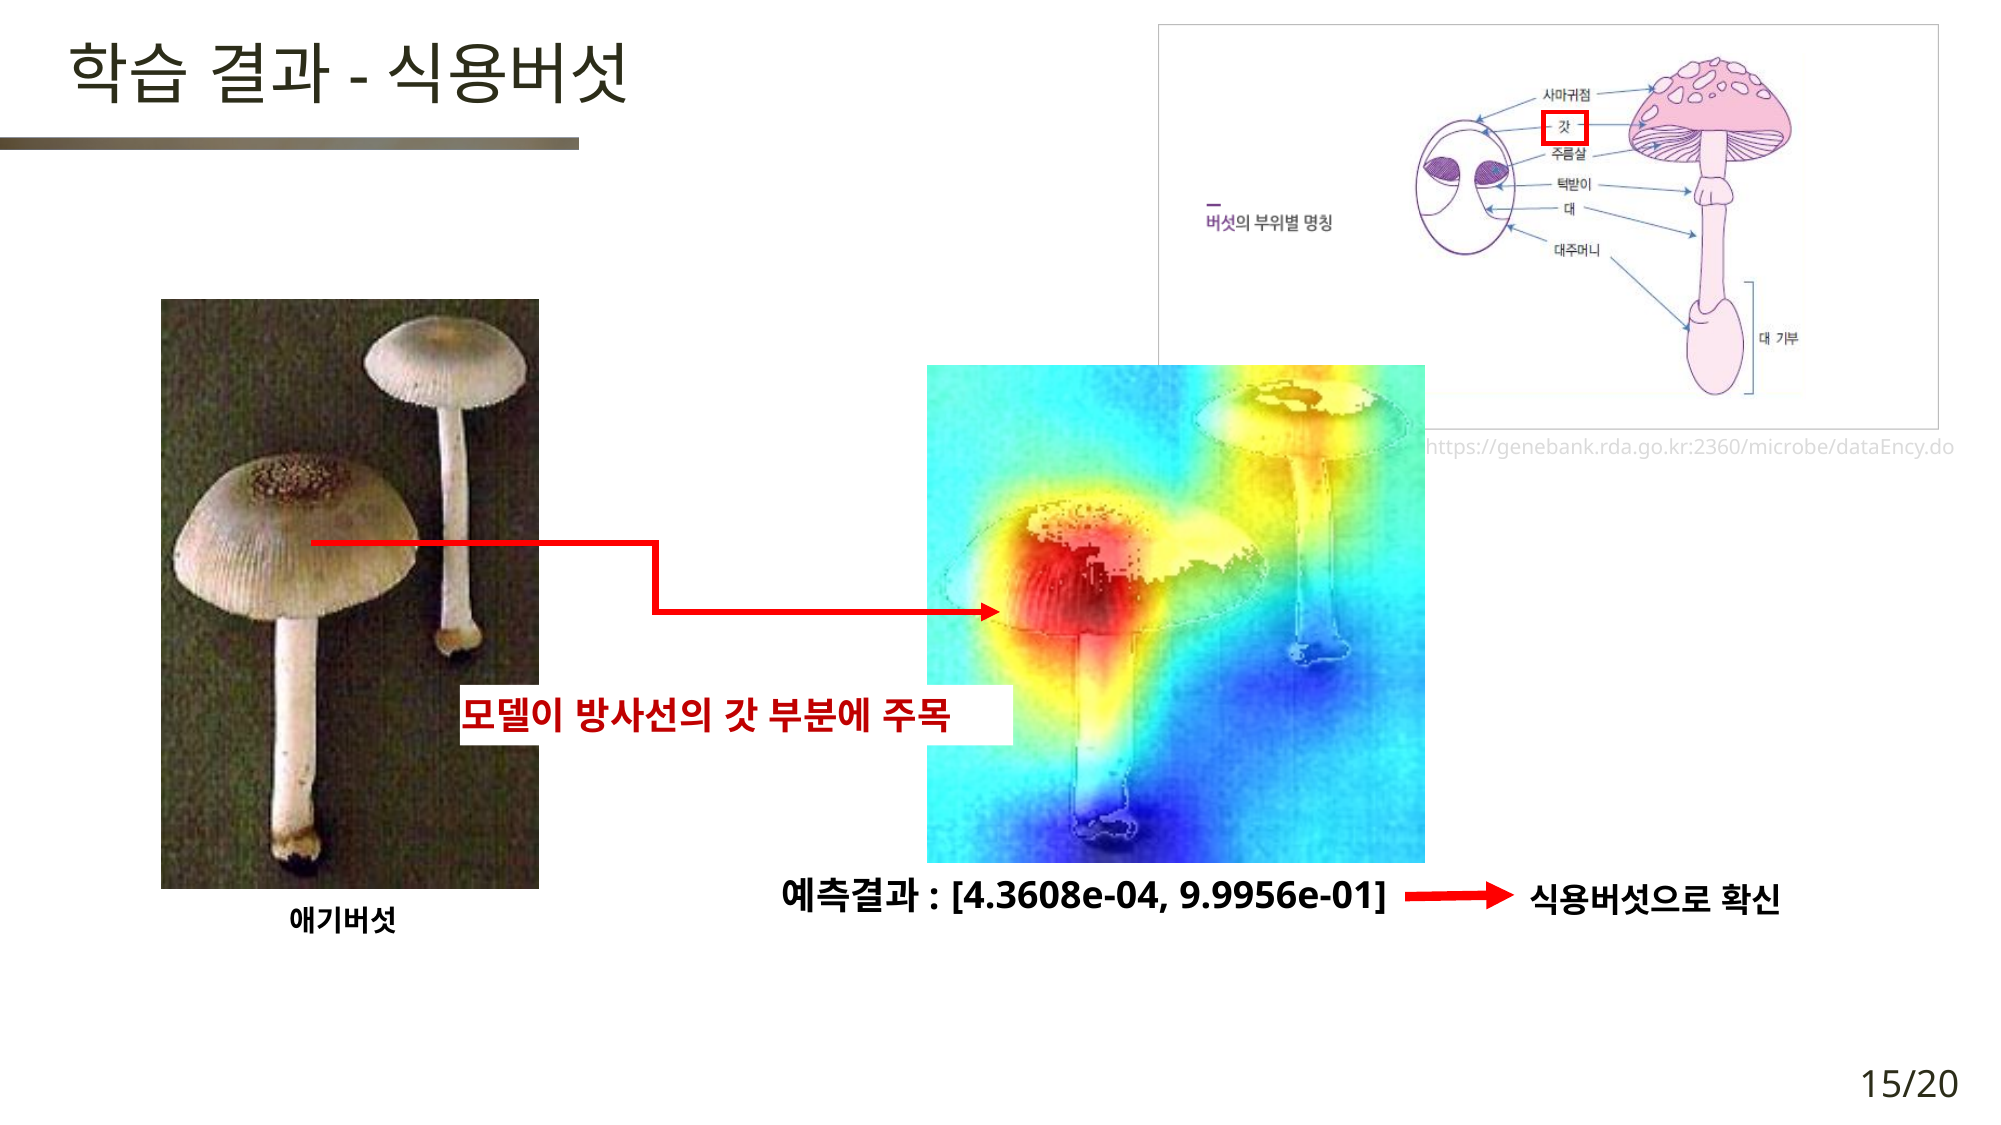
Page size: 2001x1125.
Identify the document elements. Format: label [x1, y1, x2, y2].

text_box [310, 542, 1000, 612]
picture [0, 0, 2000, 1125]
